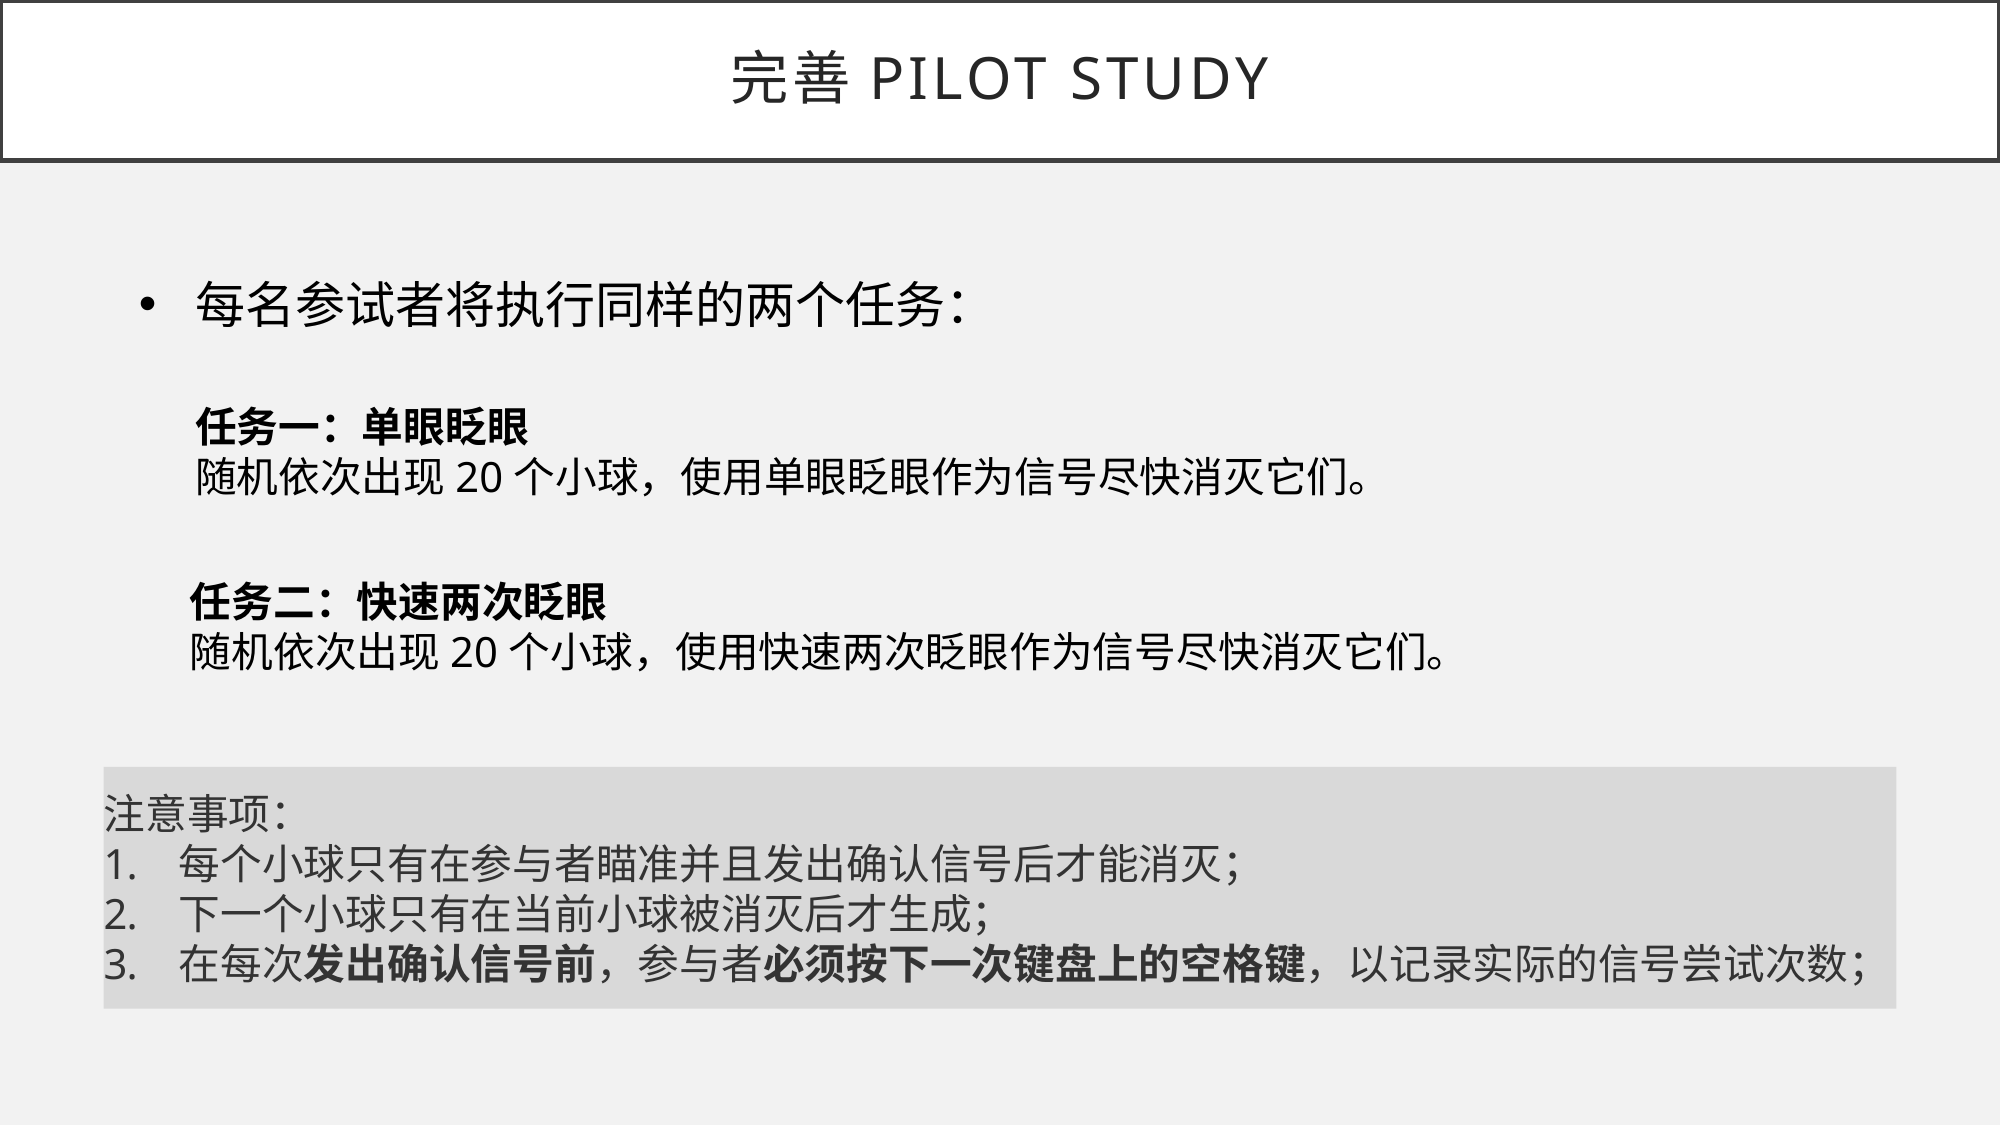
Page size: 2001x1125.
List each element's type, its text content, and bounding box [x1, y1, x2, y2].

text_box 每名参试者将执行同样的两个任务： [124, 265, 1533, 461]
text_box 任务一：单眼眨眼 随机依次出现20个小球，使用单眼眨眼作为信号尽快消灭它们。 [180, 393, 1626, 509]
text_box 任务二：快速两次眨眼 随机依次出现20个小球，使用快速两次眨眼作为信号尽快消灭它们。 [174, 568, 1484, 684]
title 完善Pilot Study [0, 0, 2000, 163]
text_box 注意事项： 每个小球只有在参与者瞄准并且发出确认信号后才能消灭； 下一个小球只有在当前小球被消灭后才生成； 在每次发出确认信号前，参与者必须按下一次键盘上的空格键，以记录实际的信号尝试次数； [103, 766, 1897, 1009]
